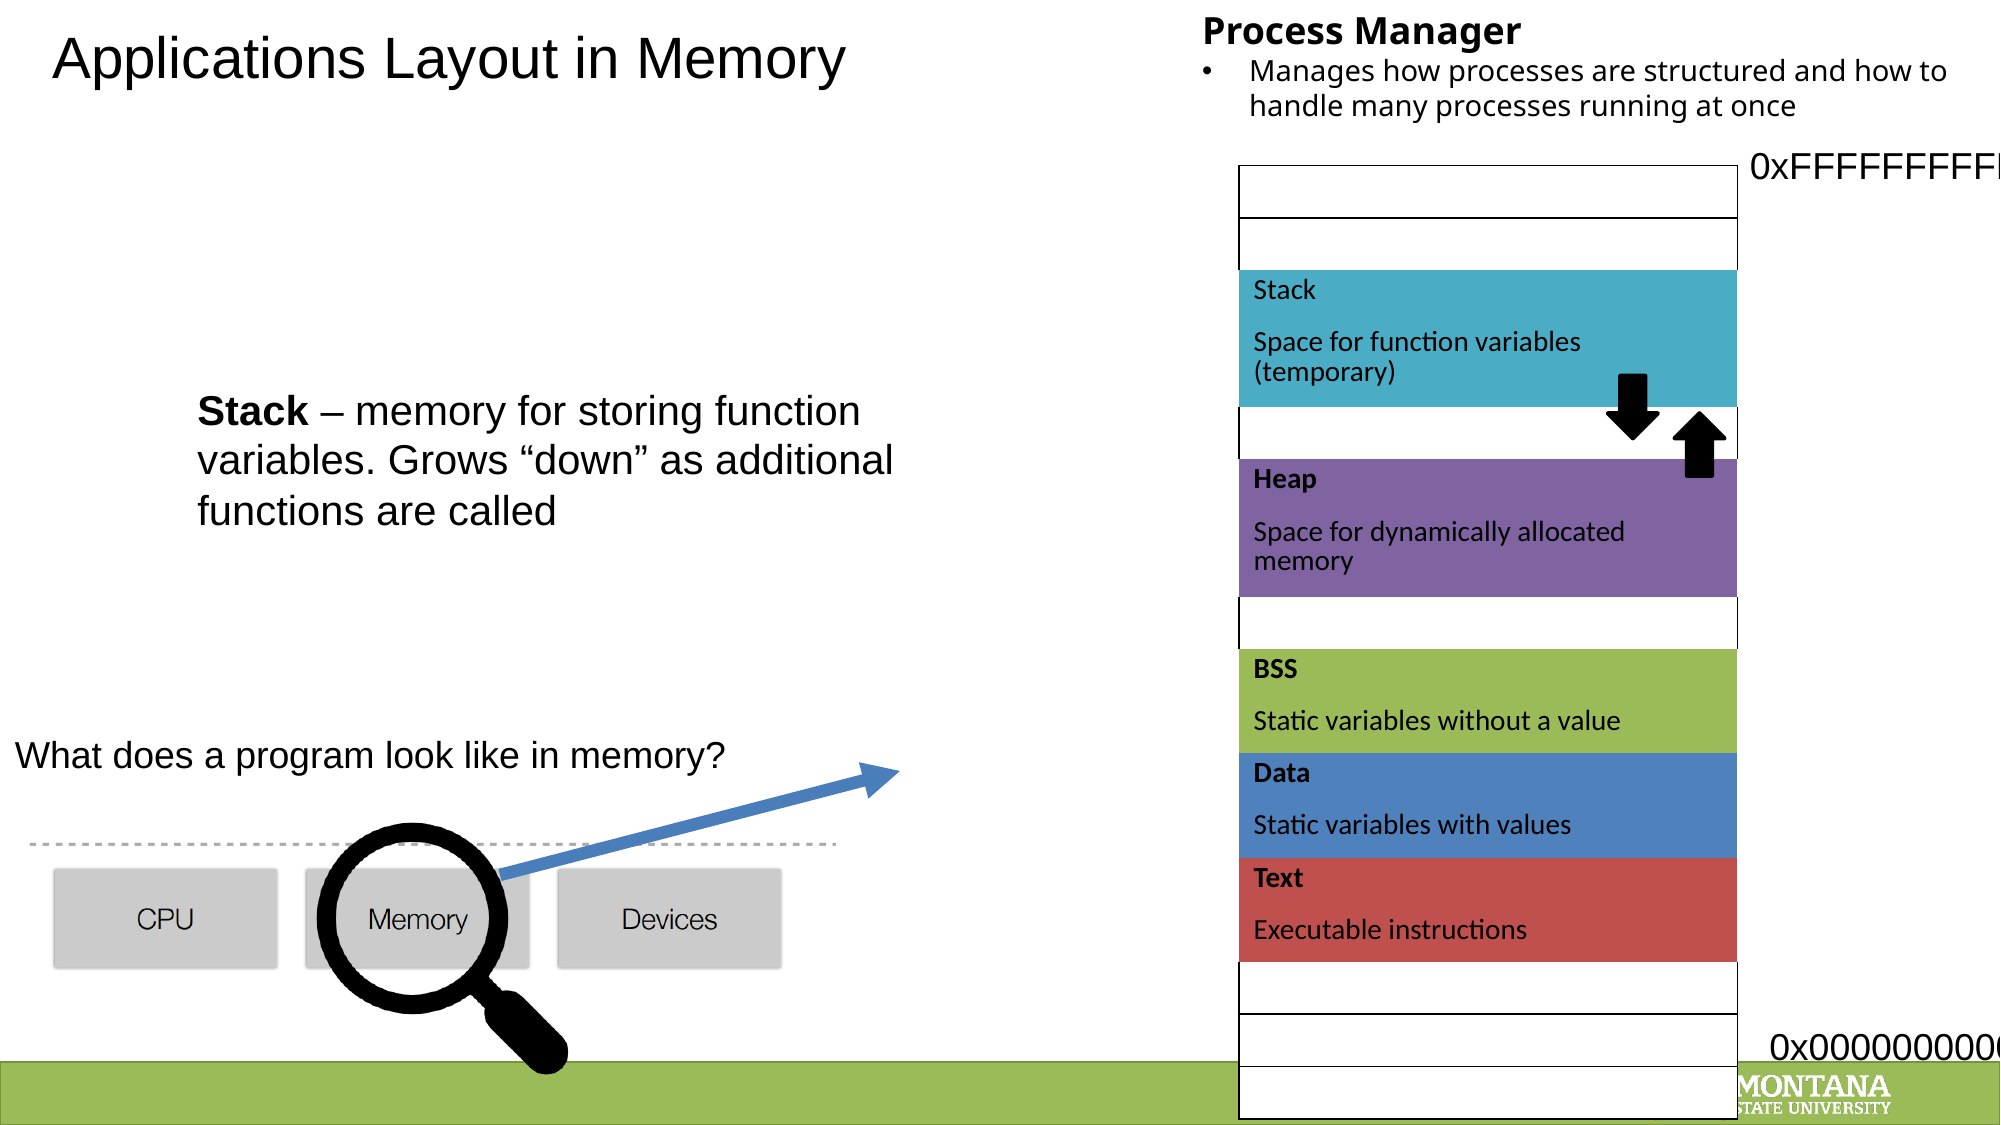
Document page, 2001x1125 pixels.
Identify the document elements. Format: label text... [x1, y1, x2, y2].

table_cell [1240, 1015, 1737, 1060]
table_cell BSS [1239, 649, 1737, 701]
text_box Stack – memory for storing function variables. Grows “down” as additional functions are called [182, 375, 1013, 541]
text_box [499, 770, 901, 876]
table_cell [1240, 962, 1737, 1013]
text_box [1892, 1060, 2000, 1125]
table_cell [1240, 597, 1737, 649]
table_cell Space for dynamically allocated memory [1239, 512, 1737, 597]
picture [29, 795, 837, 1101]
text_box 0x00000000000000000000000 [1754, 1015, 2000, 1060]
table_cell [1240, 407, 1737, 459]
text_box [1672, 411, 1727, 478]
text_box 0xFFFFFFFFFFFFFFFFFFFFFFFFF [1735, 134, 2000, 195]
table_cell Static variables with values [1239, 805, 1737, 858]
picture [1649, 1060, 1892, 1122]
table_cell Heap [1239, 459, 1737, 512]
table_header [1240, 166, 1737, 217]
table_cell Data [1239, 753, 1737, 805]
table_cell Executable instructions [1239, 910, 1737, 962]
table_cell Stack [1239, 270, 1737, 322]
text_box Process Manager Manages how processes are structured and how to handle many processes running at once [1187, 0, 2000, 130]
table_cell Space for function variables (temporary) [1239, 322, 1737, 407]
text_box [0, 1060, 1647, 1125]
text_box [1605, 373, 1660, 441]
text_box What does a program look like in memory? [0, 723, 788, 784]
table_cell Text [1239, 858, 1737, 910]
table_cell Static variables without a value [1239, 701, 1737, 753]
text_box Applications Layout in Memory [37, 12, 1000, 98]
table_cell [1240, 219, 1737, 270]
